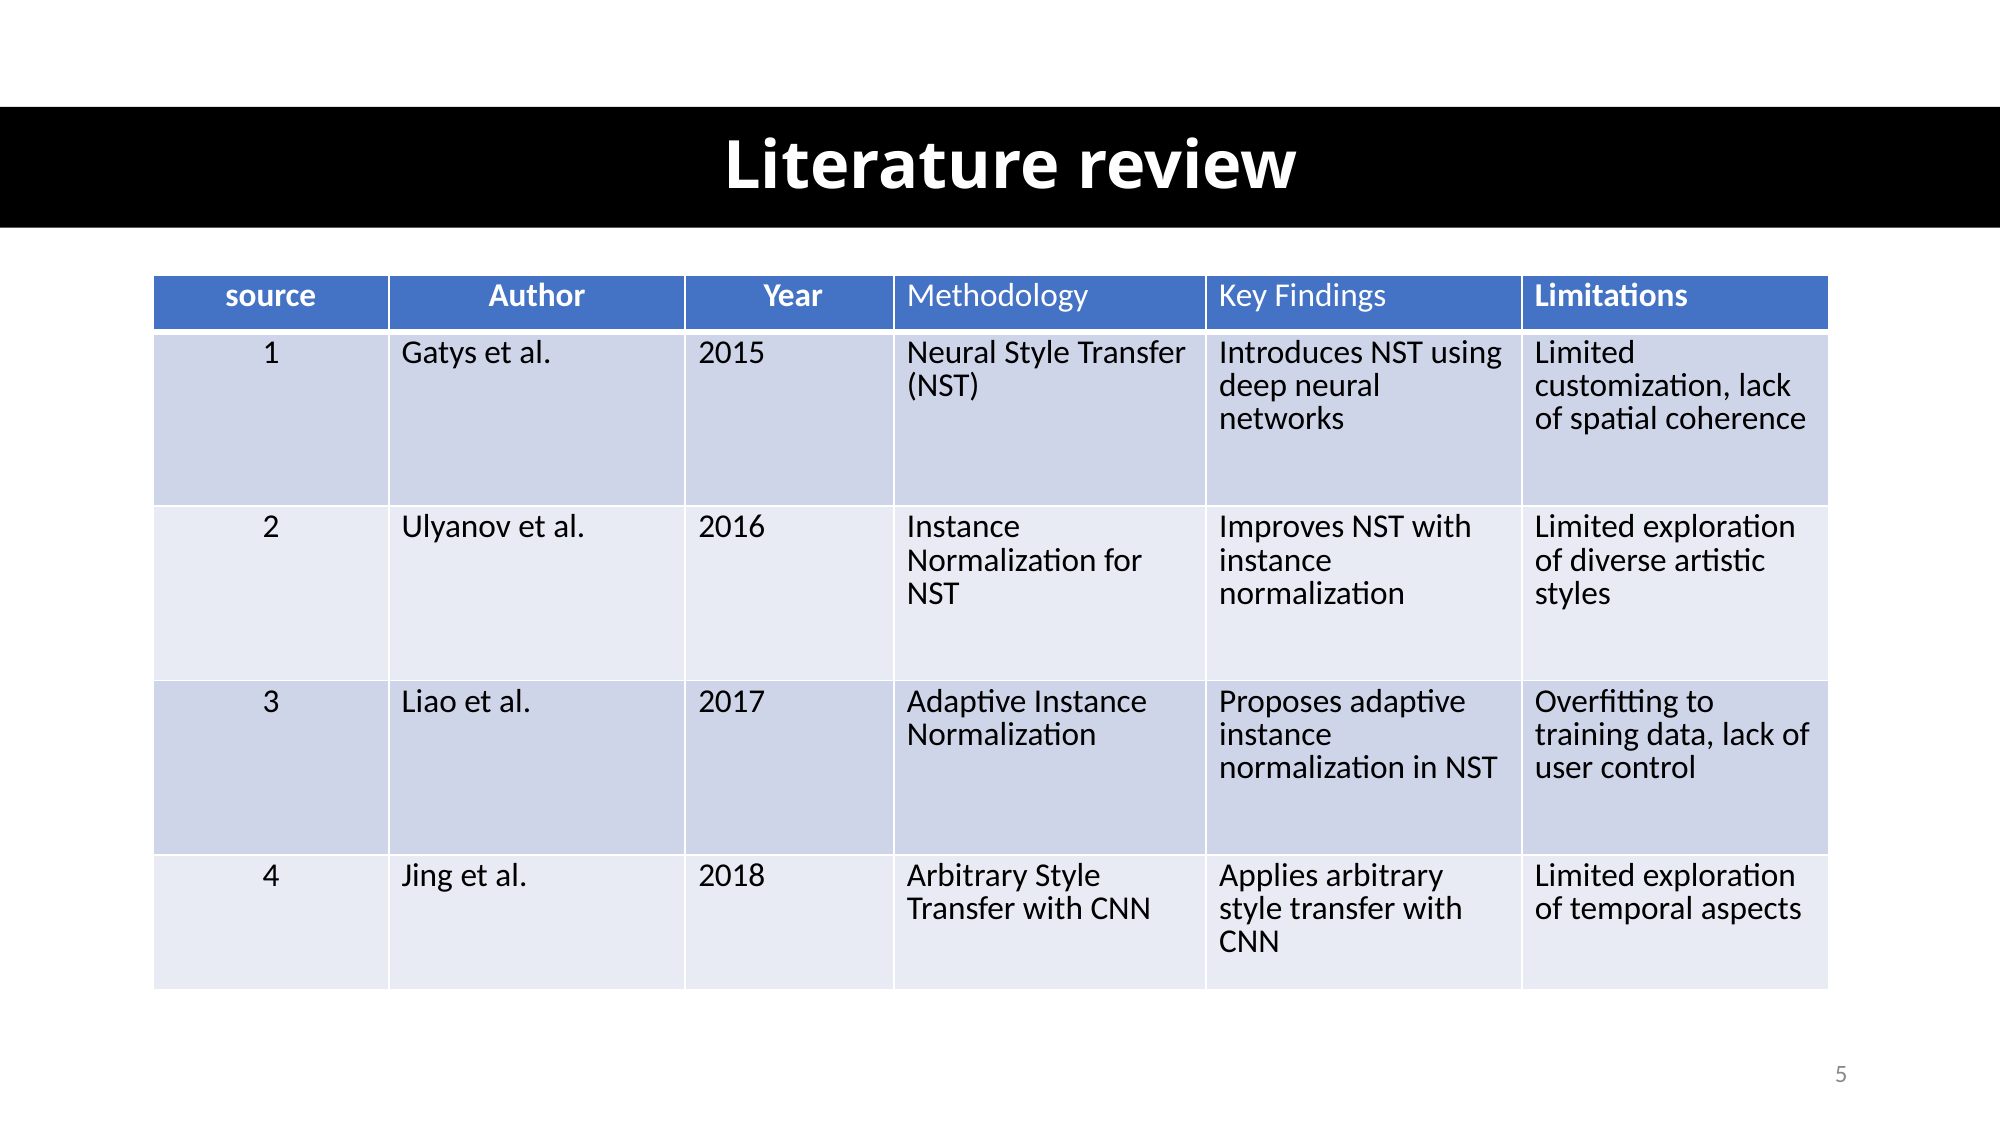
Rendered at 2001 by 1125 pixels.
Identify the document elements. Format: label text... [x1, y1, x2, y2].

title Literature review [91, 105, 1931, 228]
table_cell Jing et al. [390, 856, 684, 989]
table_header source [154, 276, 388, 329]
table_cell Arbitrary Style Transfer with CNN [895, 856, 1205, 989]
table_cell Limited customization, lack of spatial coherence [1523, 335, 1828, 505]
table_header Methodology [895, 276, 1205, 329]
table_cell Neural Style Transfer (NST) [895, 335, 1205, 505]
table_cell Limited exploration of temporal aspects [1523, 856, 1828, 989]
table_cell Instance Normalization for NST [895, 507, 1205, 680]
table_cell 2 [154, 507, 388, 680]
table_cell Limited exploration of diverse artistic styles [1523, 507, 1828, 680]
table_cell 2015 [686, 335, 893, 505]
table_header Key Findings [1207, 276, 1521, 329]
table_cell Introduces NST using deep neural networks [1207, 335, 1521, 505]
text_box [0, 106, 2000, 229]
slide_number 5 [1412, 1042, 1863, 1103]
table_cell Improves NST with instance normalization [1207, 507, 1521, 680]
table_cell Adaptive Instance Normalization [895, 681, 1205, 854]
table_header Limitations [1523, 276, 1828, 329]
table_cell 2017 [686, 681, 893, 854]
table_cell 3 [154, 681, 388, 854]
table_cell 4 [154, 856, 388, 989]
table_cell Applies arbitrary style transfer with CNN [1207, 856, 1521, 989]
table_cell Liao et al. [390, 681, 684, 854]
table_header Author [390, 276, 684, 329]
table_cell Ulyanov et al. [390, 507, 684, 680]
table_cell Gatys et al. [390, 335, 684, 505]
table_cell 1 [154, 335, 388, 505]
table_cell Overfitting to training data, lack of user control [1523, 681, 1828, 854]
table_cell 2016 [686, 507, 893, 680]
table_cell 2018 [686, 856, 893, 989]
table_cell Proposes adaptive instance normalization in NST [1207, 681, 1521, 854]
table_header Year [686, 276, 893, 329]
